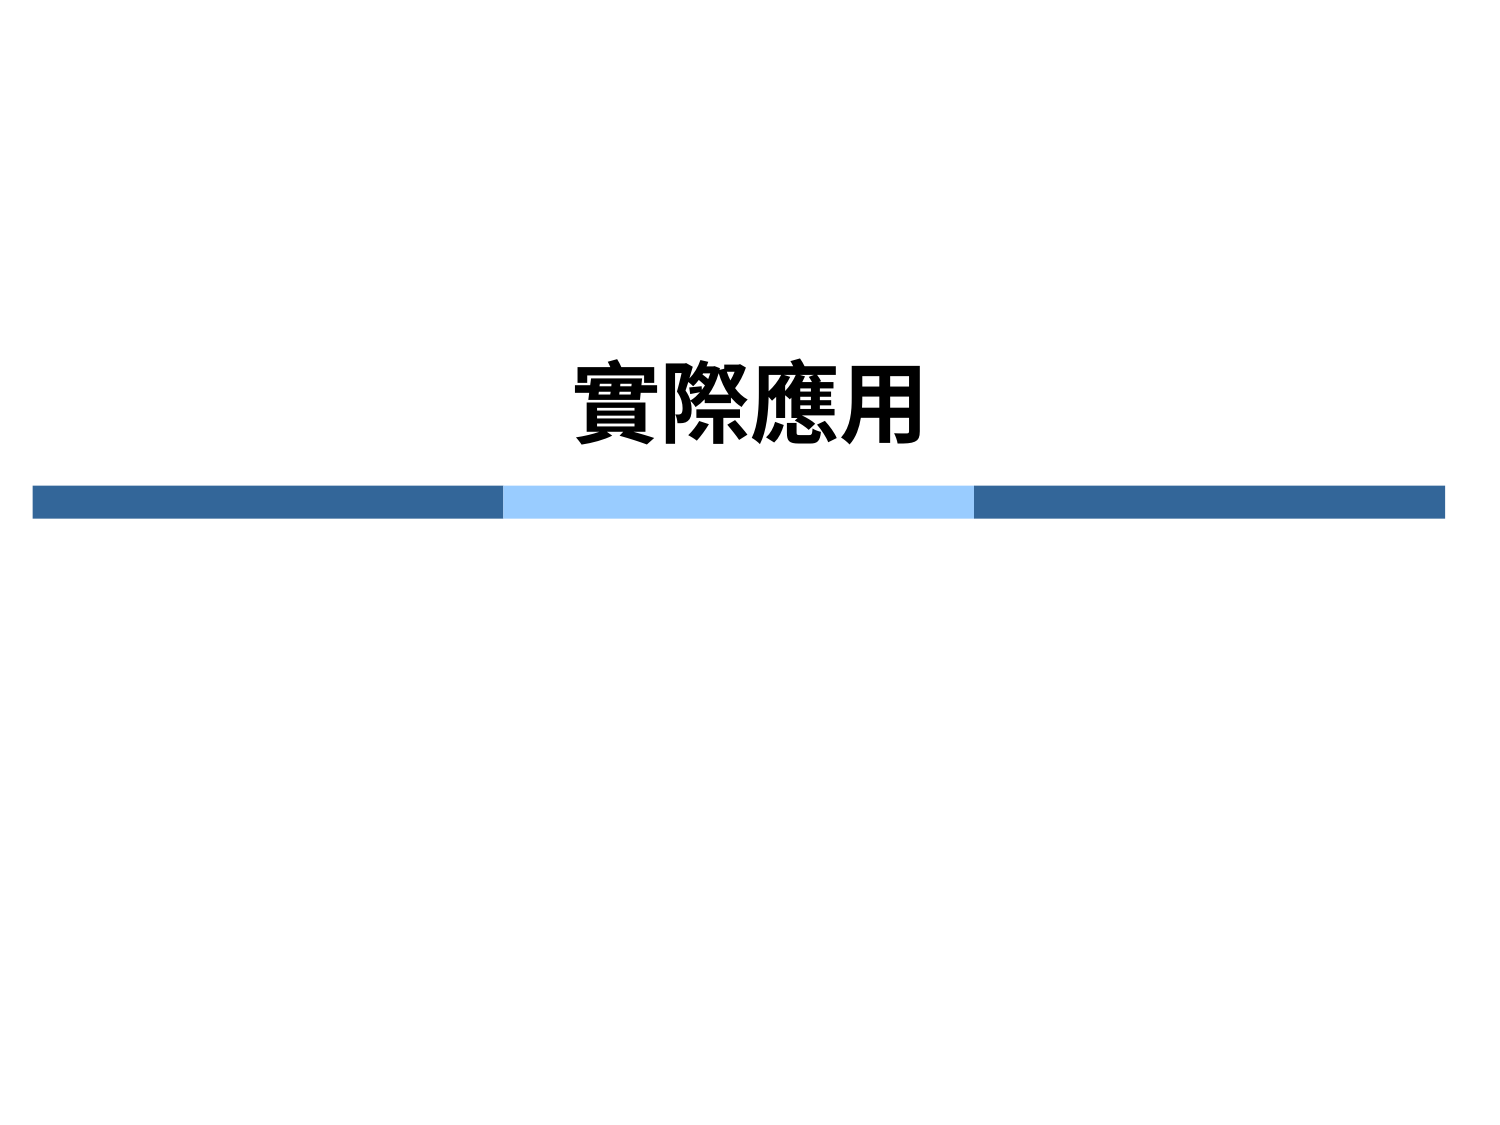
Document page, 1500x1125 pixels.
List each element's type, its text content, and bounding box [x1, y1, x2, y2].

title 實際應用 [112, 112, 1388, 462]
